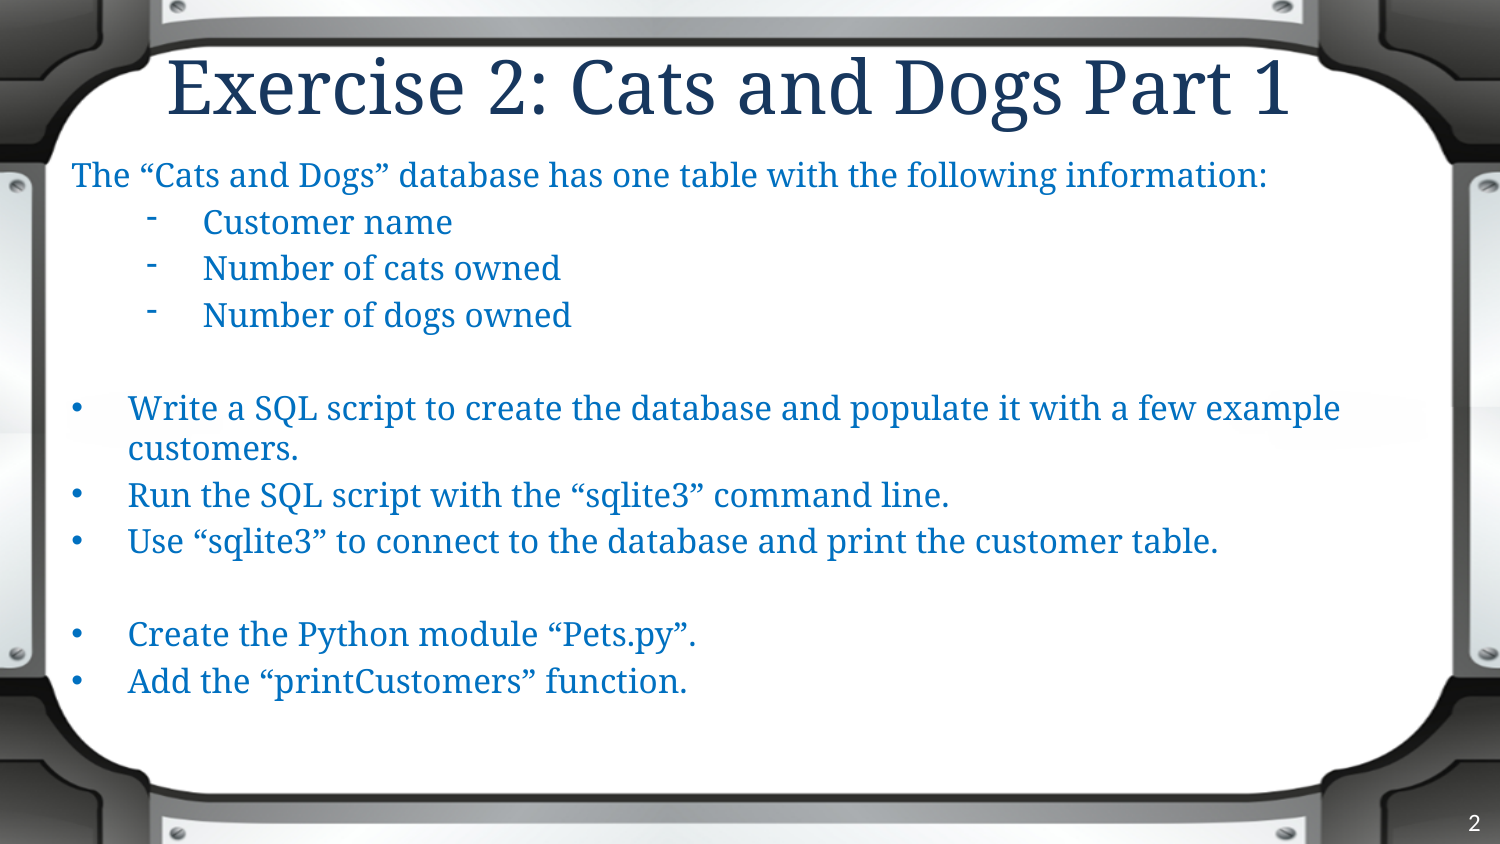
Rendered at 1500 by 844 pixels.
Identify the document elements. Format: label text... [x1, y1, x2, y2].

slide_number 2 [1395, 798, 1496, 844]
picture [0, 0, 1500, 844]
title Exercise 2: Cats and Dogs Part 1 [87, 34, 1375, 135]
text_box The “Cats and Dogs” database has one table with the following information: Customer name Number of cats owned Number of dogs owned Write a SQL script to create the database and populate it with a few example customers. Run the SQL script with the “sqlite3” command line. Use “sqlite3” to connect to the database and print the customer table. Create the Python module “Pets.py”. Add the “printCustomers” function. [56, 146, 1450, 813]
